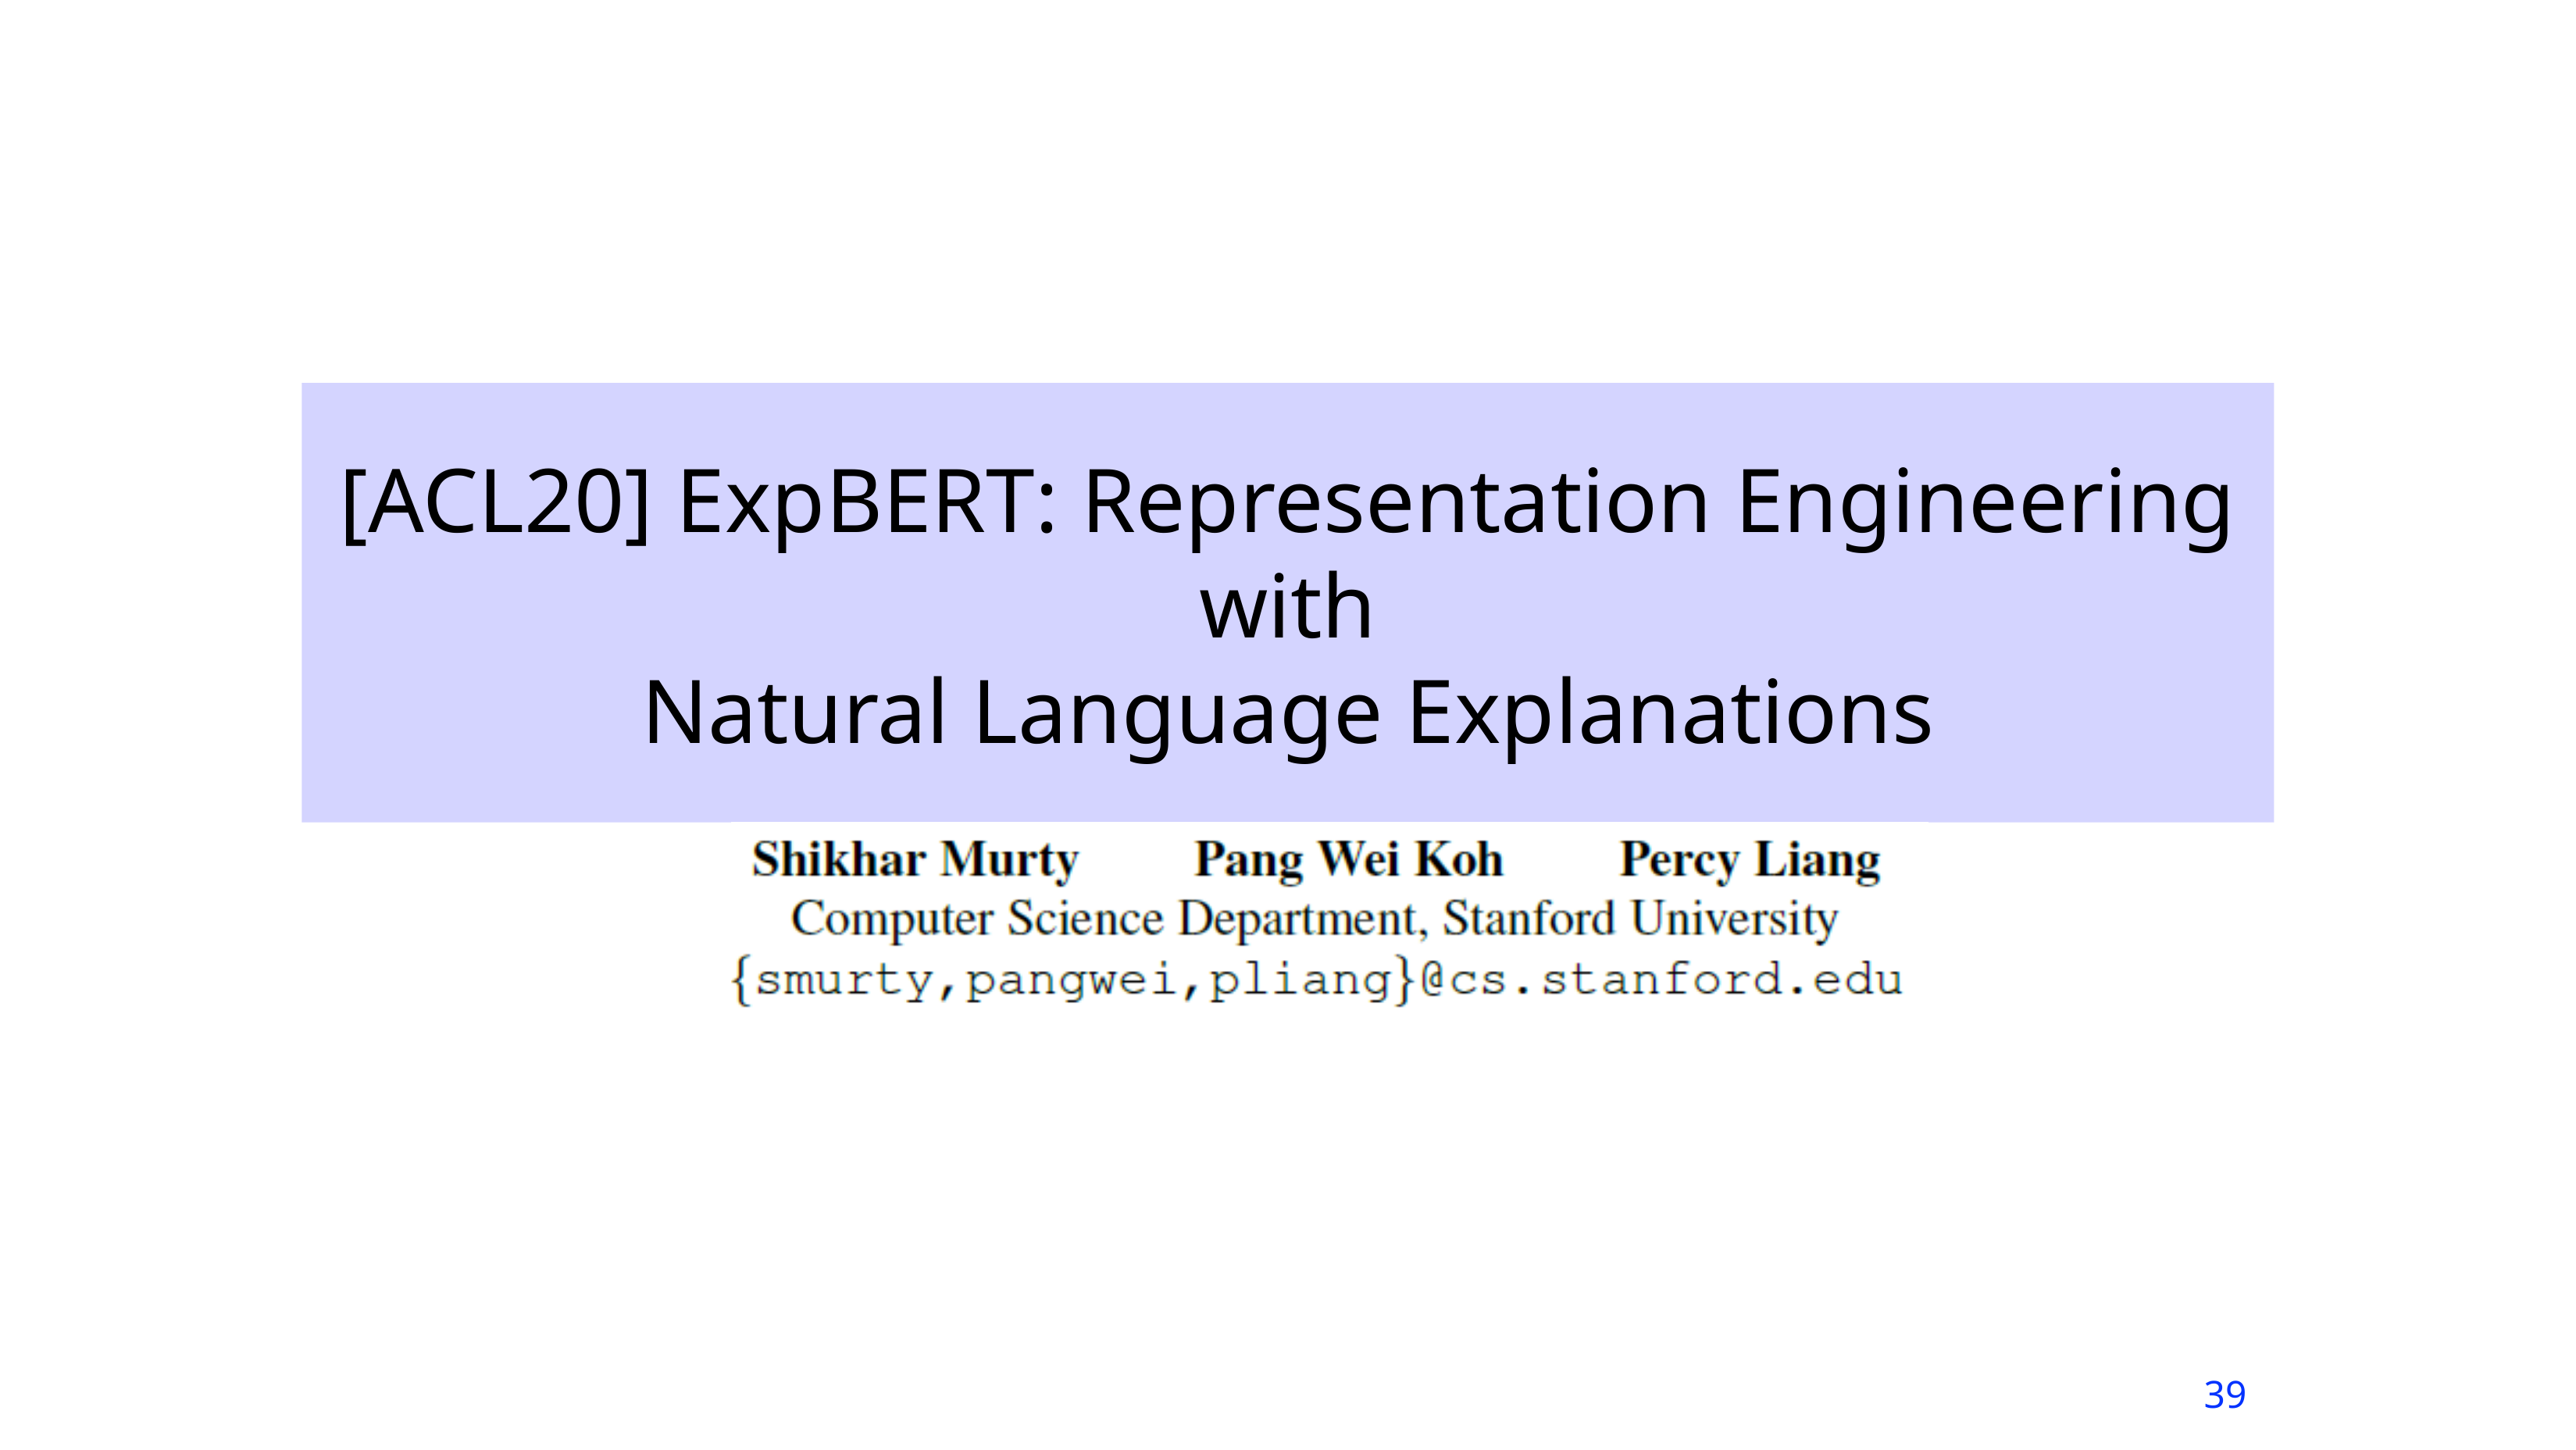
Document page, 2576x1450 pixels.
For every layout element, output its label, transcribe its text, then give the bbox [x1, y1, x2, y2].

text_box [ACL20] ExpBERT: Representation Engineering with Natural Language Explanations [300, 381, 2276, 824]
picture [731, 822, 1928, 1023]
text_box 39 [2199, 1377, 2275, 1422]
